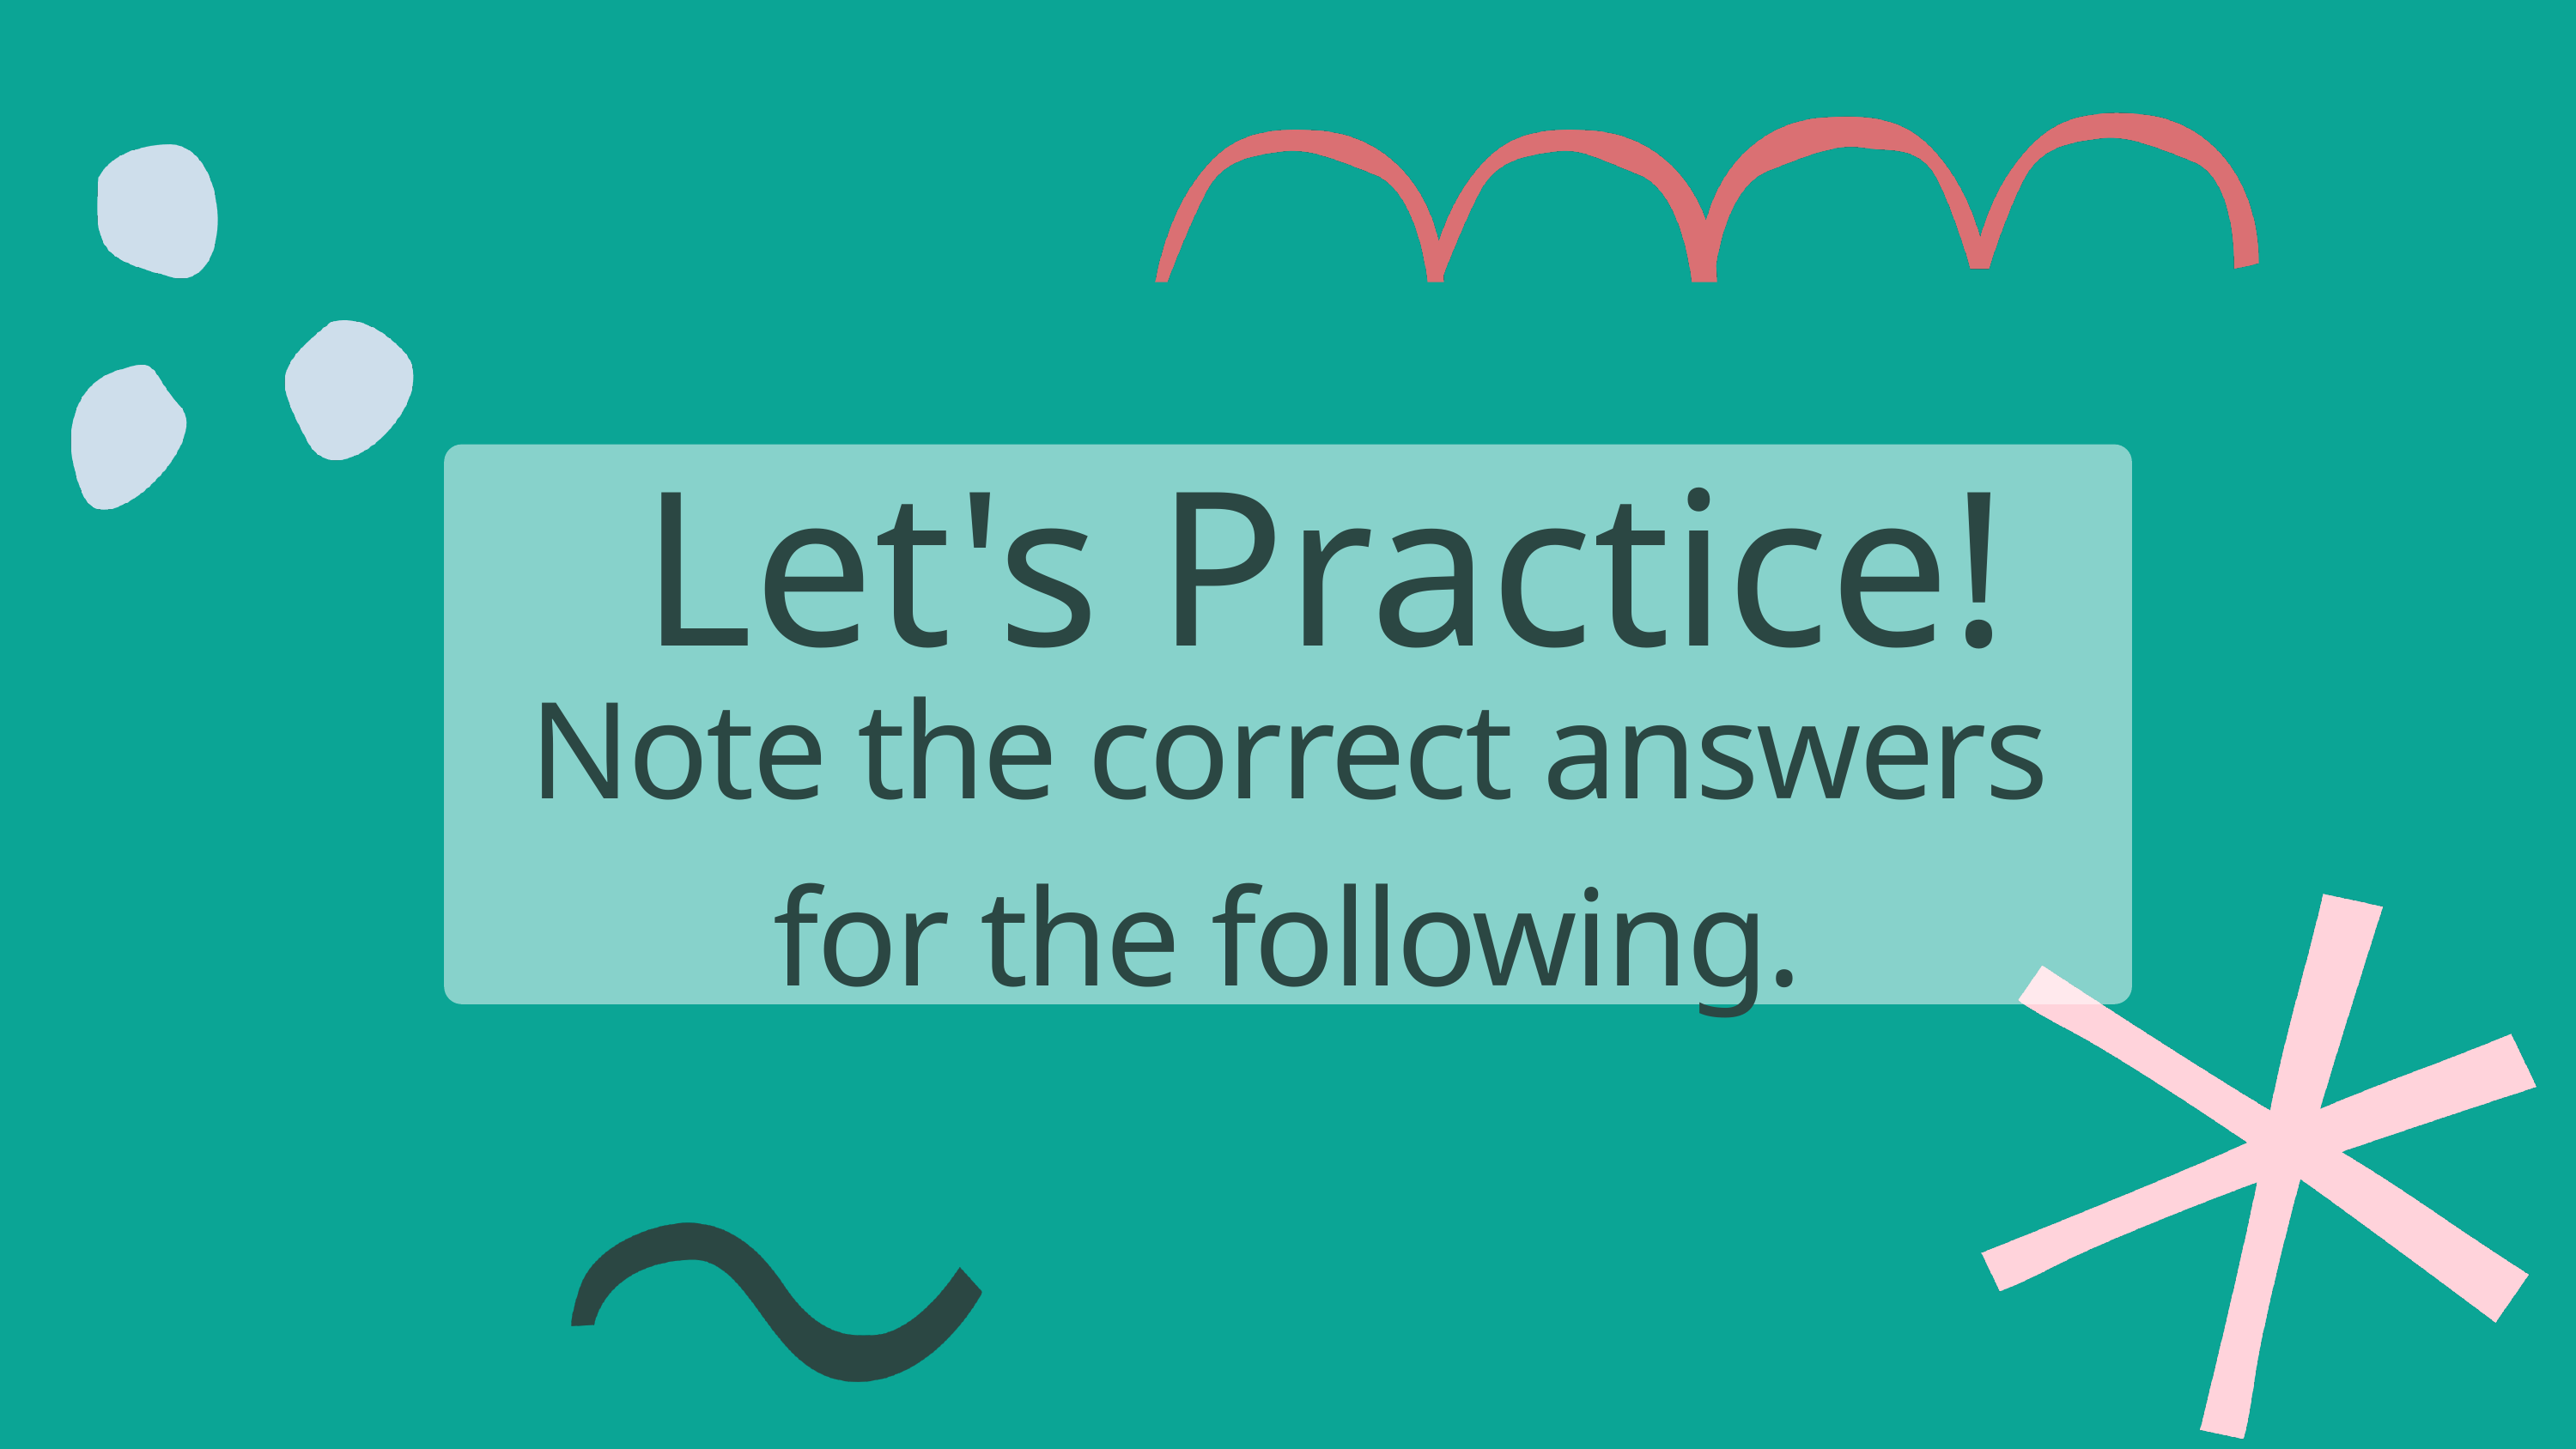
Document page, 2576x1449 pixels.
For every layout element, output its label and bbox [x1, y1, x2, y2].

text_box [443, 444, 2133, 1005]
text_box [1155, 108, 2259, 282]
text_box [570, 1221, 982, 1387]
text_box [60, 144, 445, 547]
text_box [1981, 893, 2537, 1440]
